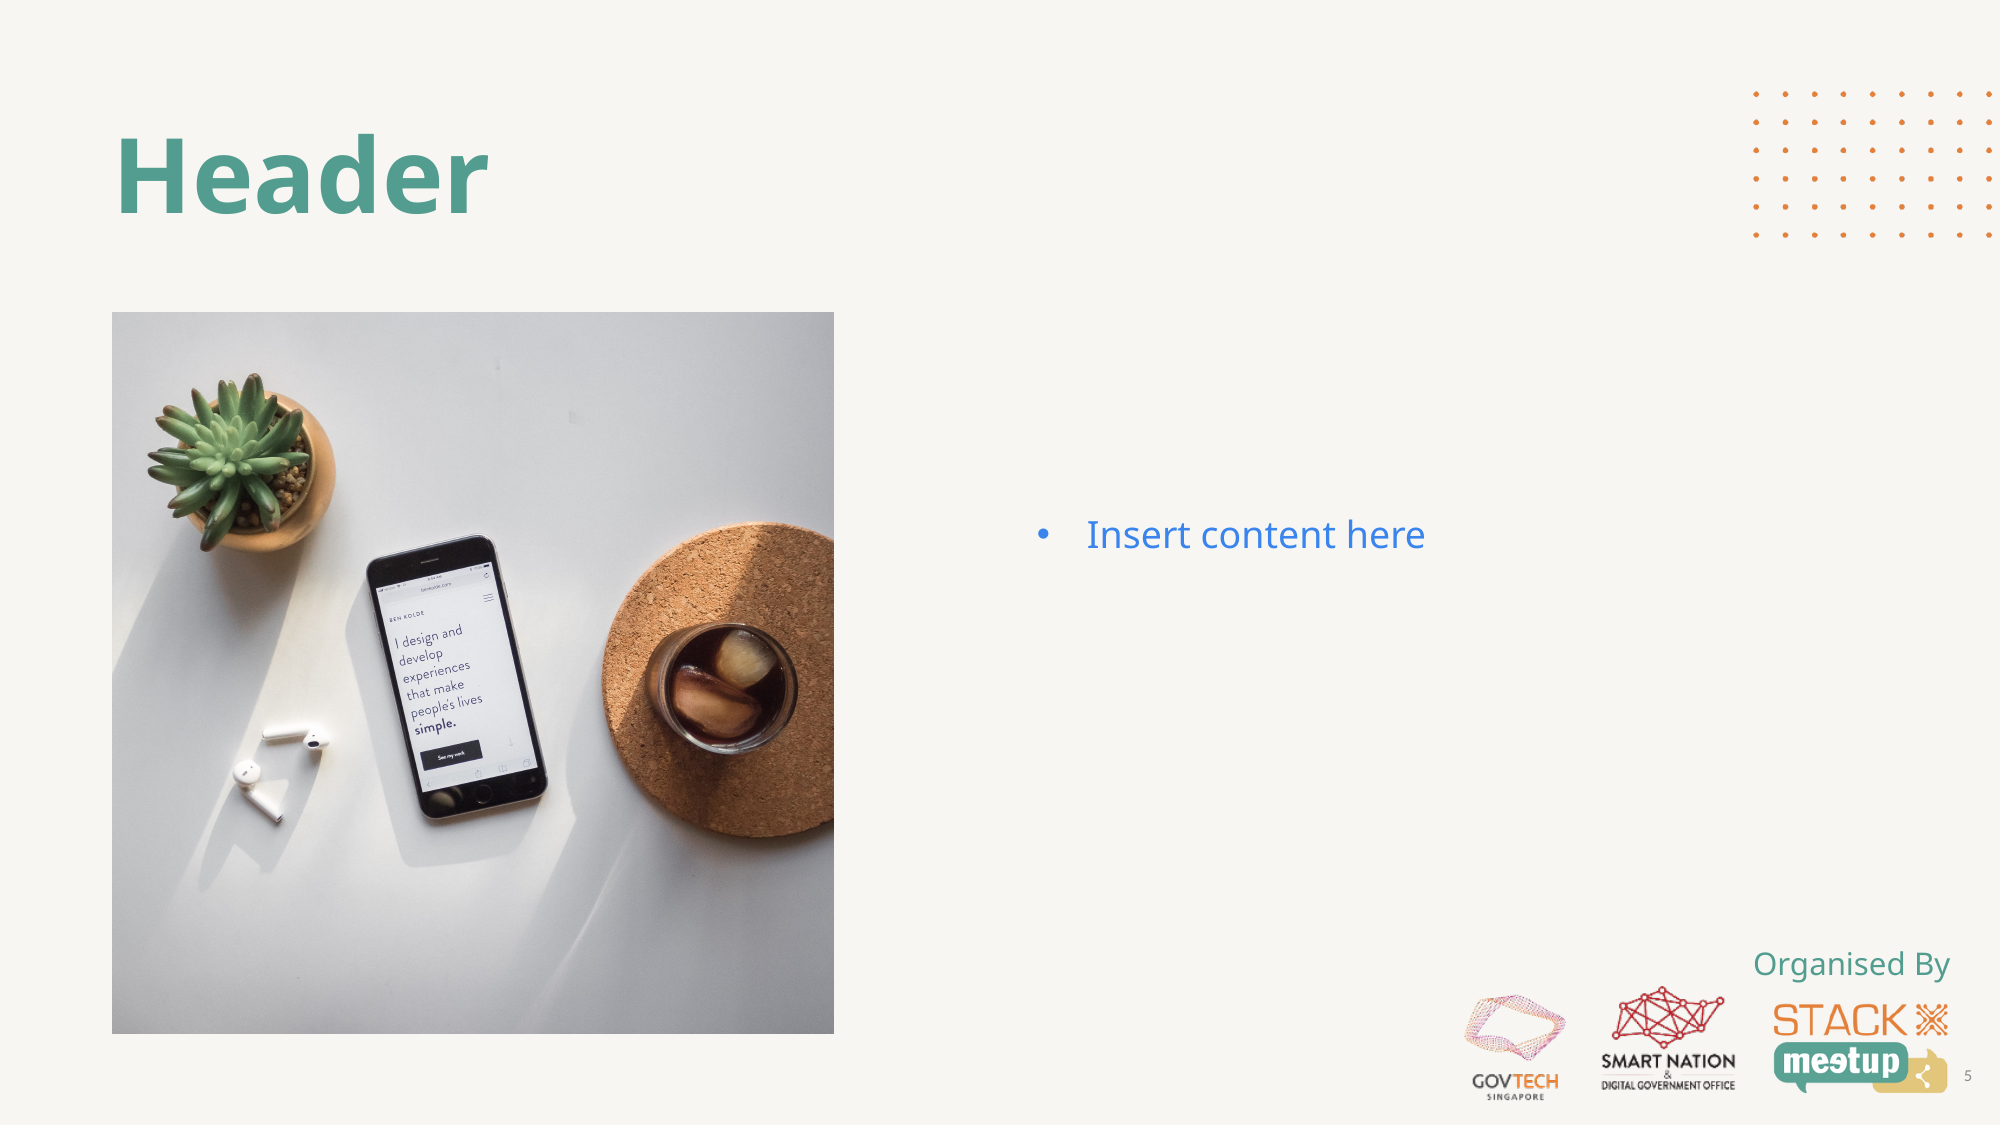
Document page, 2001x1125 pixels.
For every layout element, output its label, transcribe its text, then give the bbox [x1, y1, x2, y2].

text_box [1424, 933, 2000, 1125]
text_box Header [112, 119, 1748, 235]
picture [112, 312, 834, 1034]
picture [1753, 91, 2000, 238]
text_box Insert content here [1036, 497, 1888, 556]
